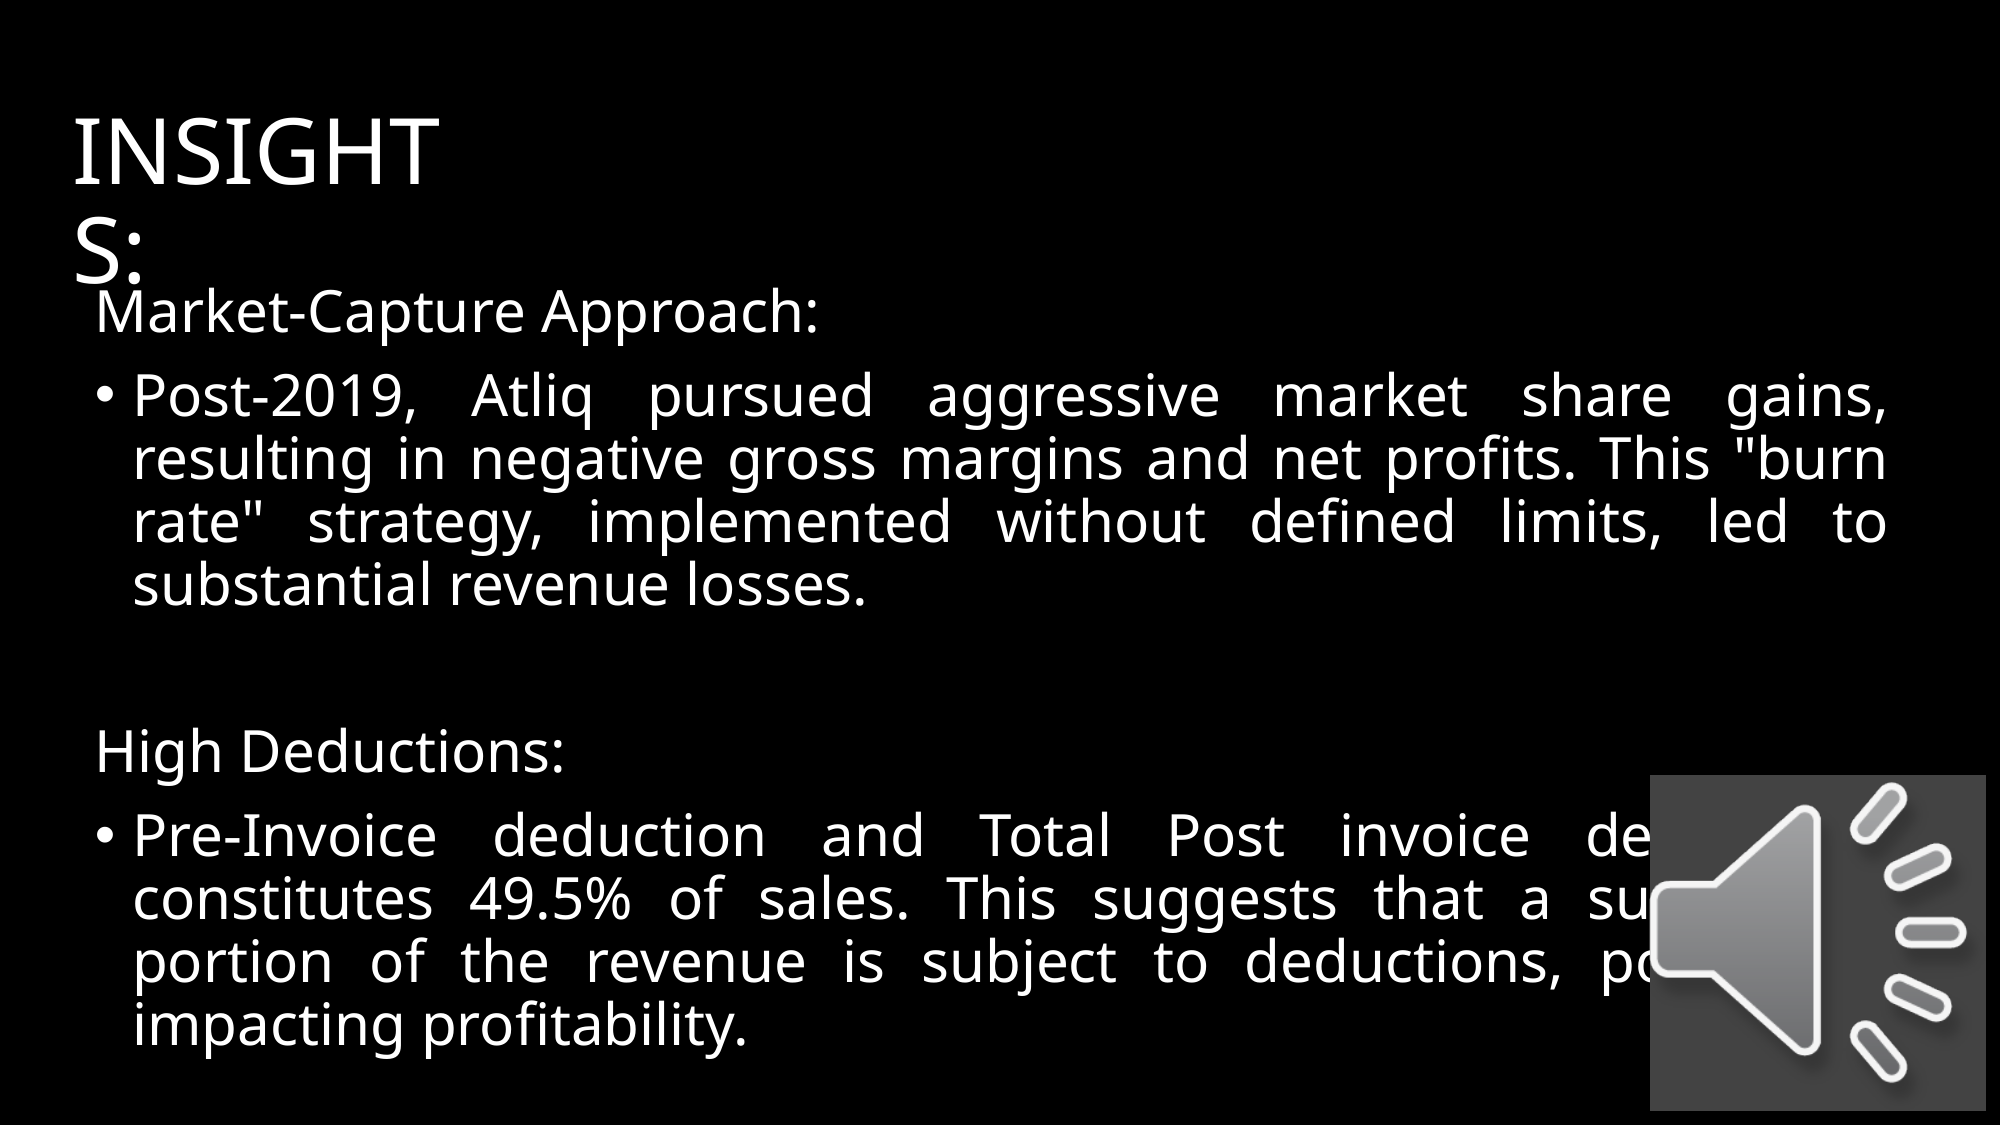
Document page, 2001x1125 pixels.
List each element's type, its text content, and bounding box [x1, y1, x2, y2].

picture [1648, 773, 1987, 1112]
list Market-Capture Approach: Post-2019, Atliq pursued aggressive market share gains, resulting in negative gross margins and net profits. This "burn rate" strategy, implemented without defined limits, led to substantial revenue losses. High Deductions: Pre-Invoice deduction and Total Post invoice deductions constitutes 49.5% of sales. This suggests that a substantial portion of the revenue is subject to deductions, potentially impacting profitability. [79, 274, 1904, 1027]
title INSIGHTS: [57, 97, 479, 220]
